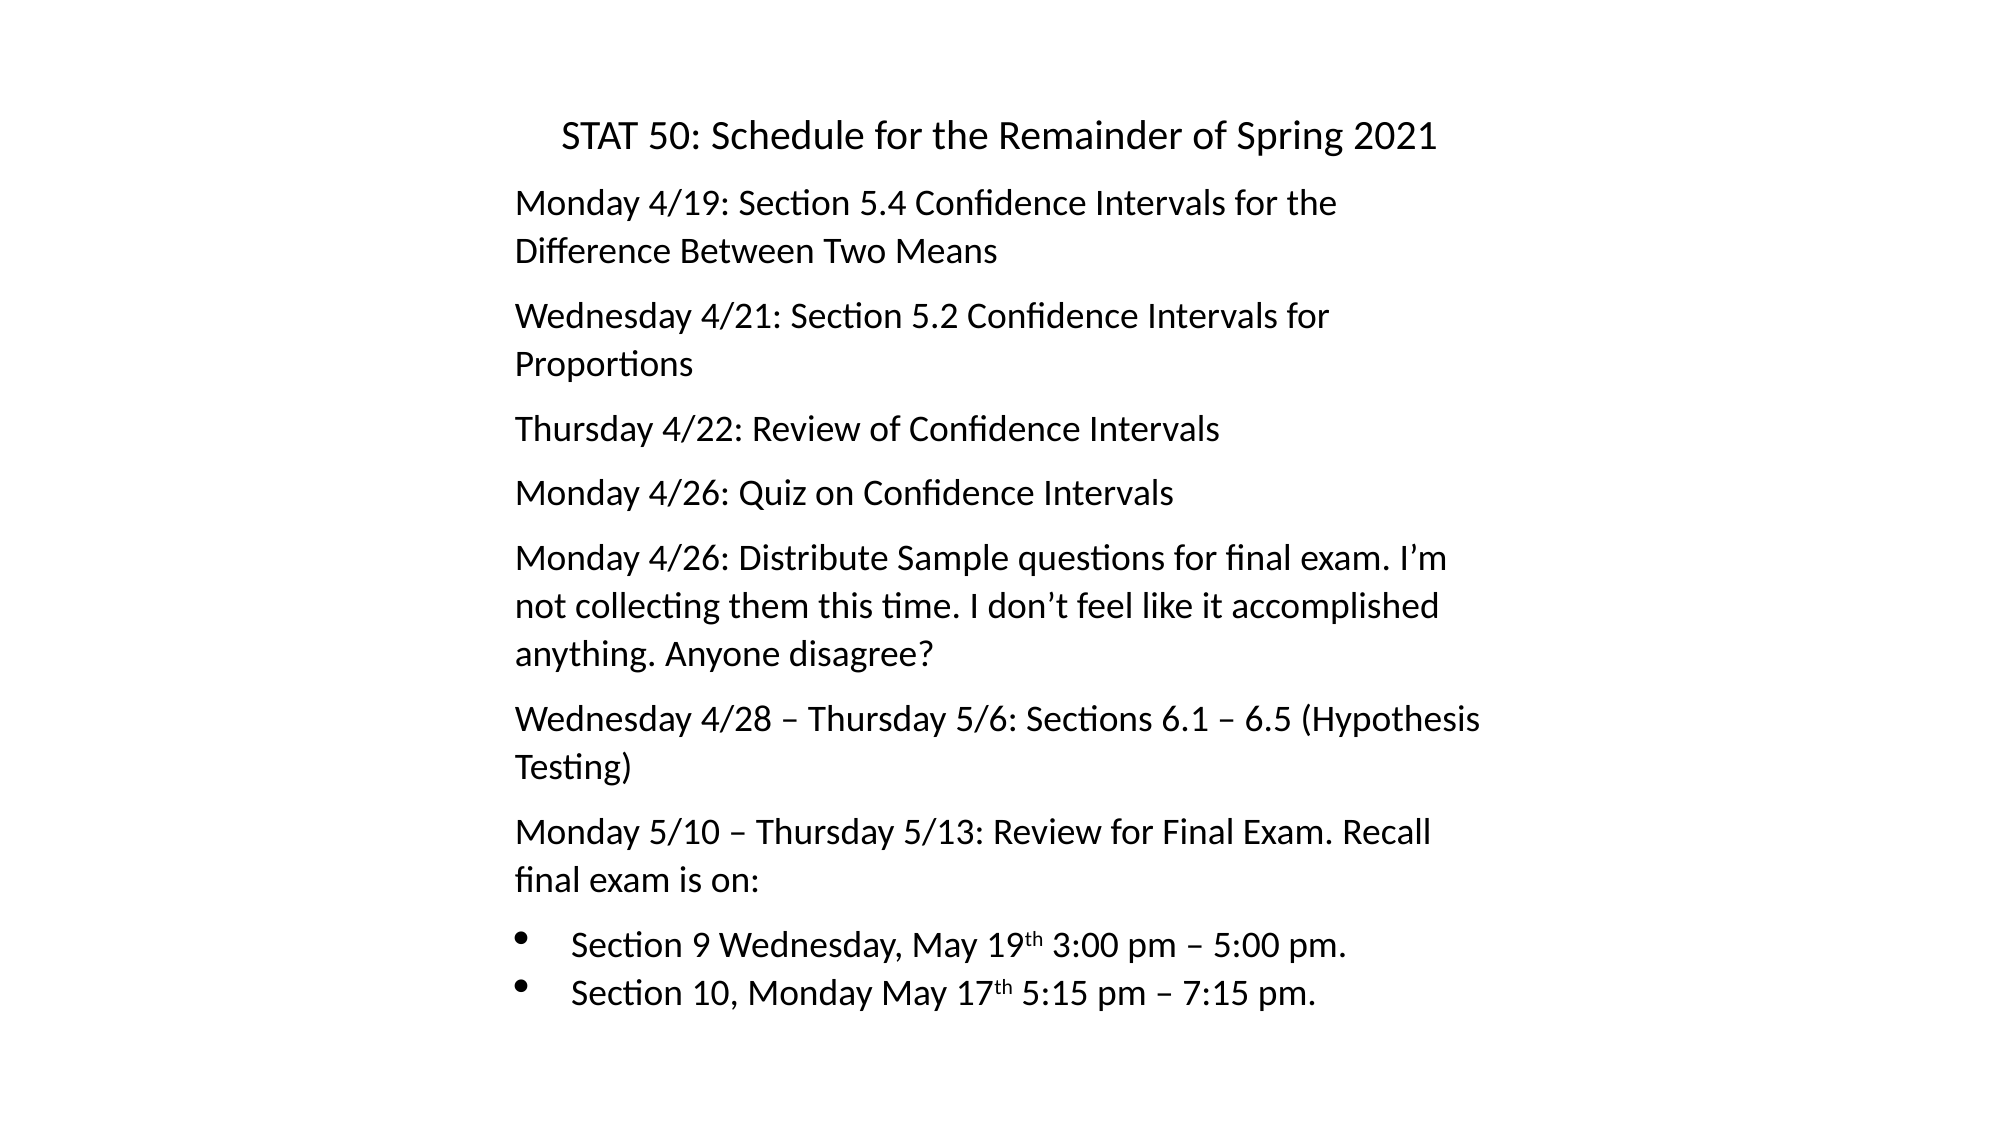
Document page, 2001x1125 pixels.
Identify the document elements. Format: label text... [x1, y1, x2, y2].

text_box STAT 50: Schedule for the Remainder of Spring 2021 Monday 4/19: Section 5.4 Confidence Intervals for the Difference Between Two Means Wednesday 4/21: Section 5.2 Confidence Intervals for Proportions Thursday 4/22: Review of Confidence Intervals Monday 4/26: Quiz on Confidence Intervals Monday 4/26: Distribute Sample questions for final exam. I’m not collecting them this time. I don’t feel like it accomplished anything. Anyone disagree? Wednesday 4/28 – Thursday 5/6: Sections 6.1 – 6.5 (Hypothesis Testing) Monday 5/10 – Thursday 5/13: Review for Final Exam. Recall final exam is on: Section 9 Wednesday, May 19th 3:00 pm – 5:00 pm. Section 10, Monday May 17th 5:15 pm – 7:15 pm. [500, 97, 1500, 1021]
